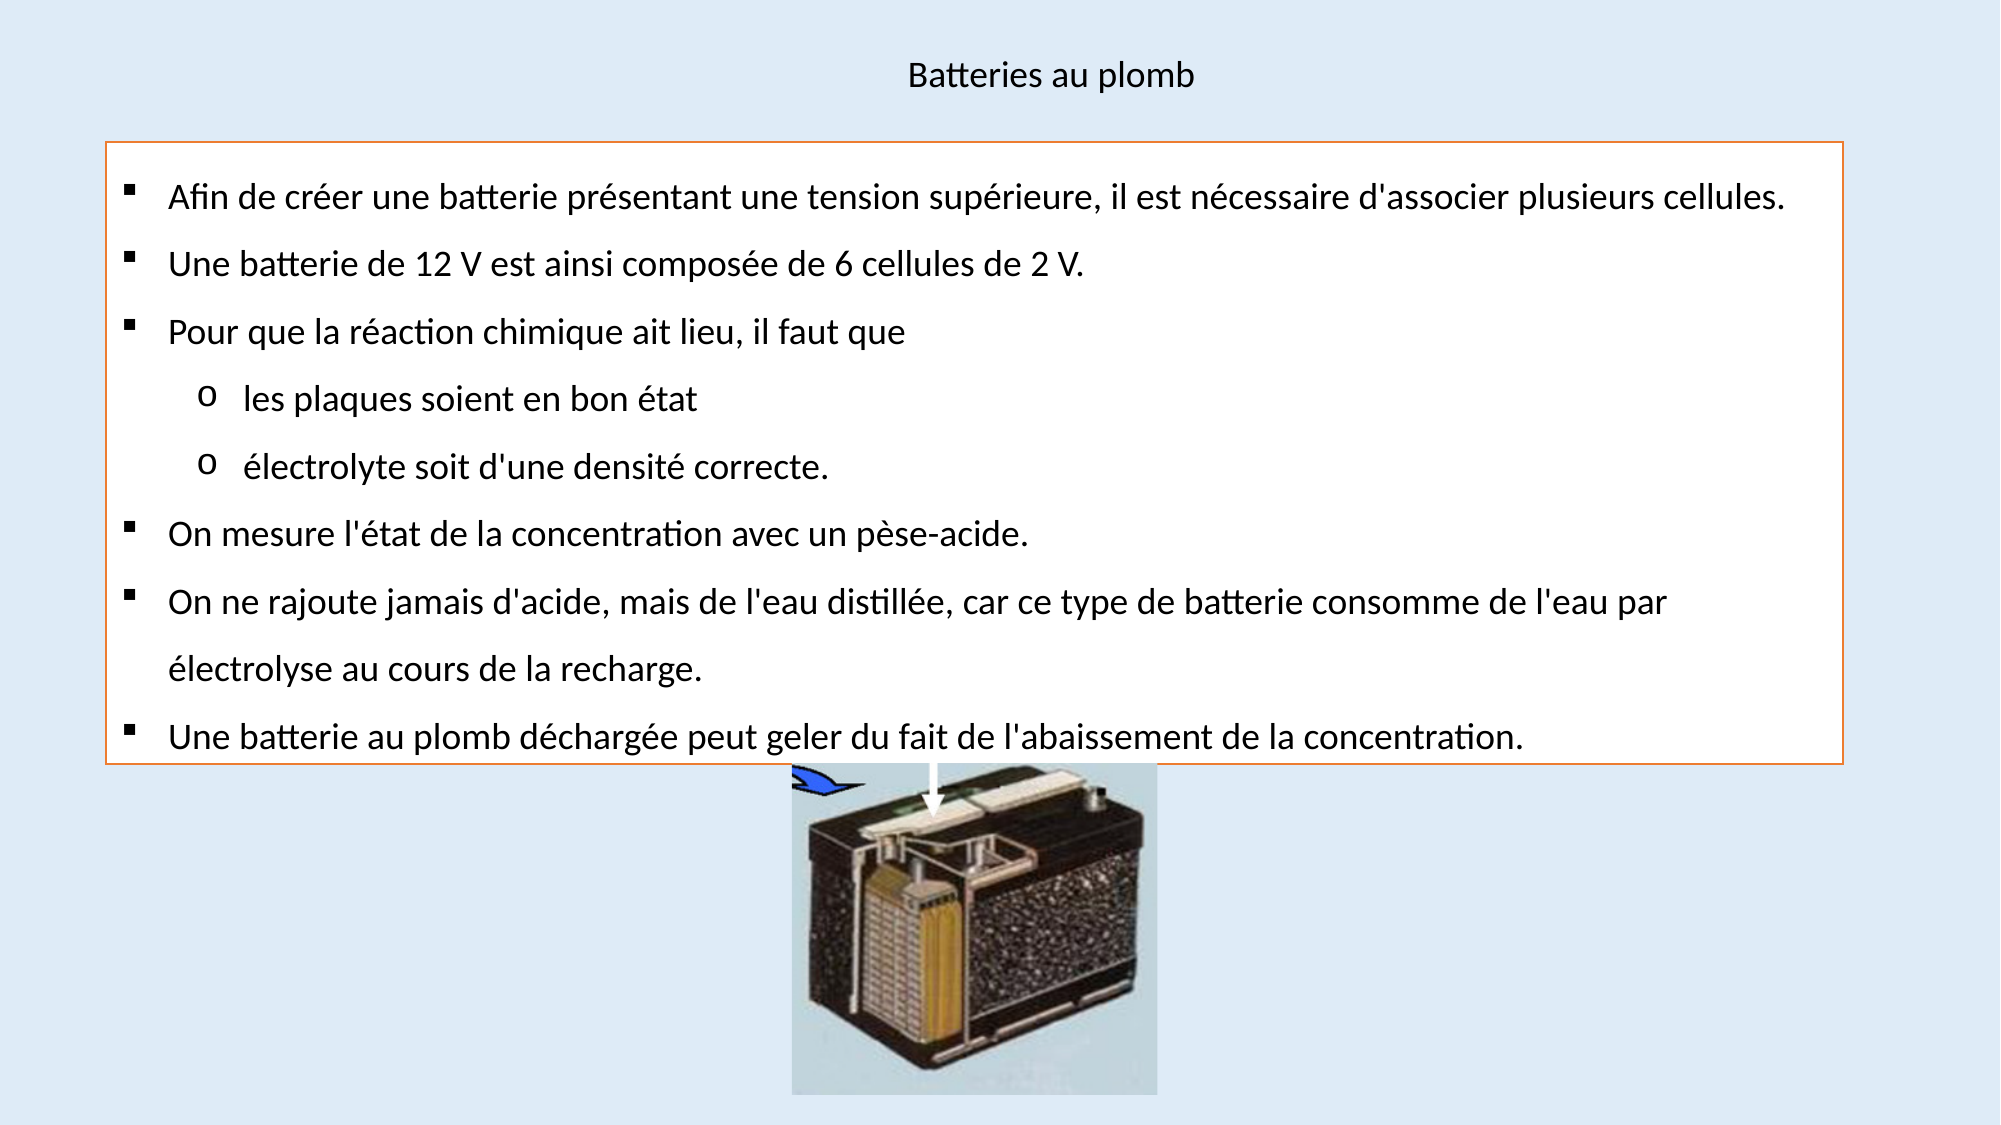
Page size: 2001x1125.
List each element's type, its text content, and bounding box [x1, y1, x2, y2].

text_box Afin de créer une batterie présentant une tension supérieure, il est nécessaire d'associer plusieurs cellules. Une batterie de 12 V est ainsi composée de 6 cellules de 2 V. Pour que la réaction chimique ait lieu, il faut que les plaques soient en bon état électrolyte soit d'une densité correcte. On mesure l'état de la concentration avec un pèse-acide. On ne rajoute jamais d'acide, mais de l'eau distillée, car ce type de batterie consomme de l'eau par électrolyse au cours de la recharge. Une batterie au plomb déchargée peut geler du fait de l'abaissement de la concentration. [105, 141, 1844, 765]
picture [791, 763, 1158, 1095]
text_box Batteries au plomb [893, 42, 1211, 103]
